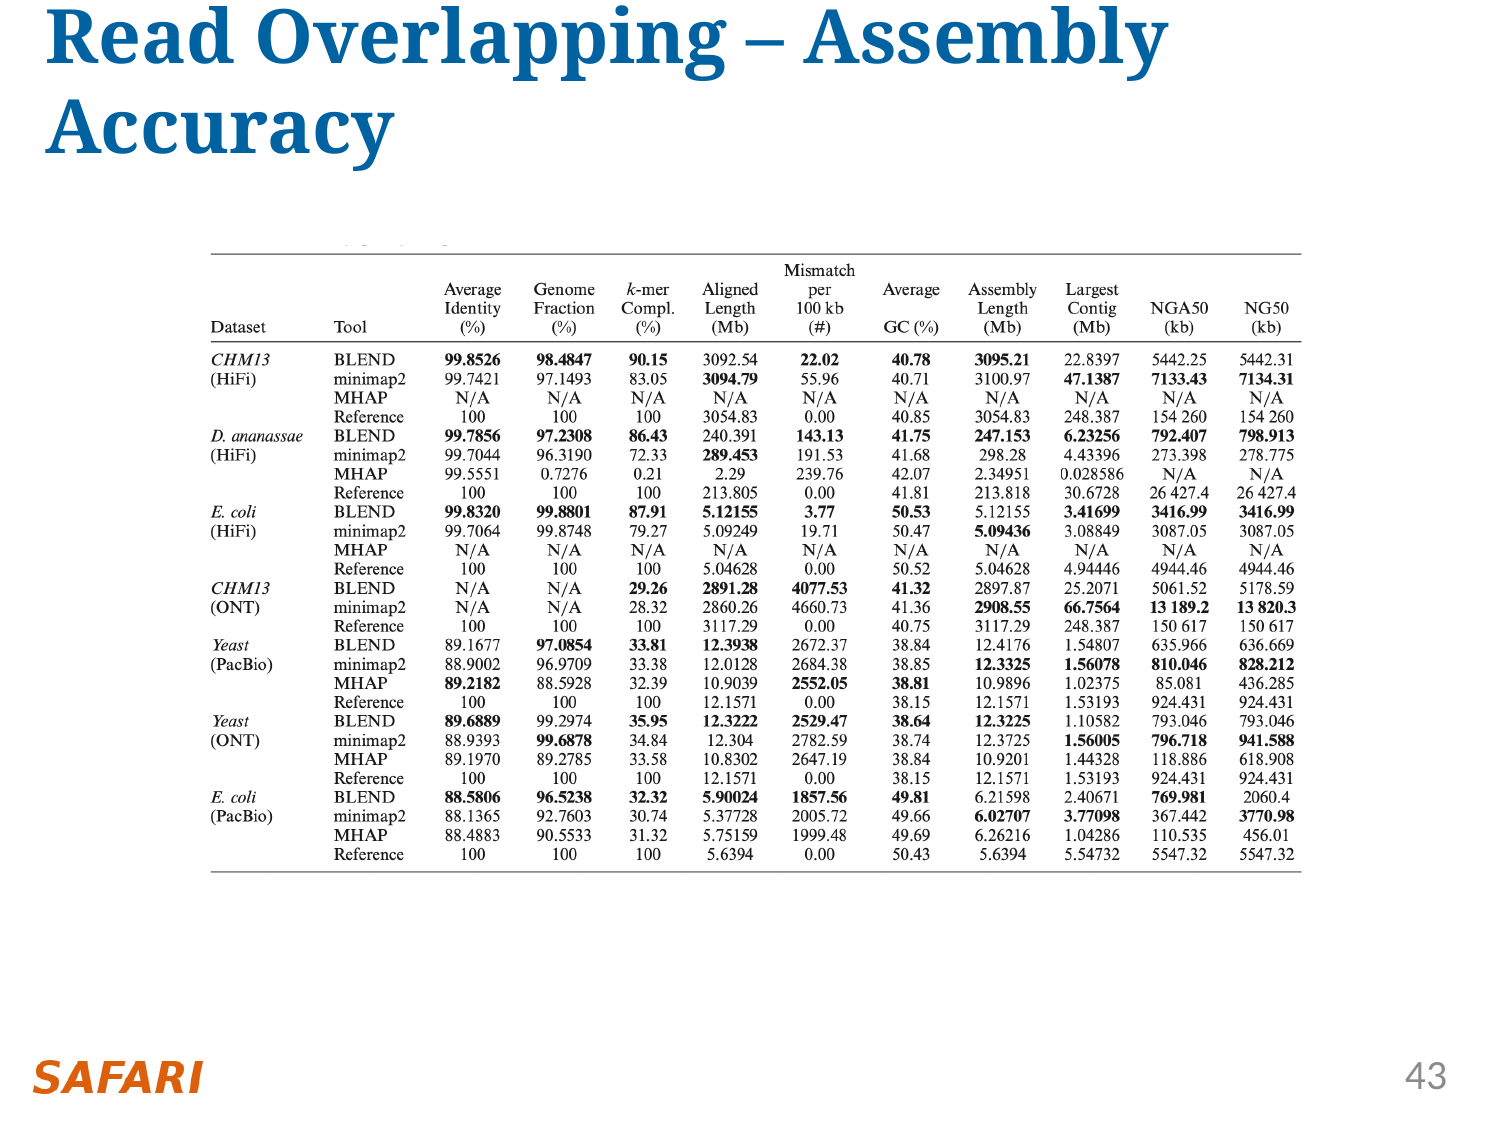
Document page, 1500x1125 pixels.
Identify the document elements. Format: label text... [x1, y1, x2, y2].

title Read Overlapping – Assembly Accuracy [31, 15, 1475, 143]
picture [31, 1051, 209, 1104]
picture [203, 245, 1302, 880]
